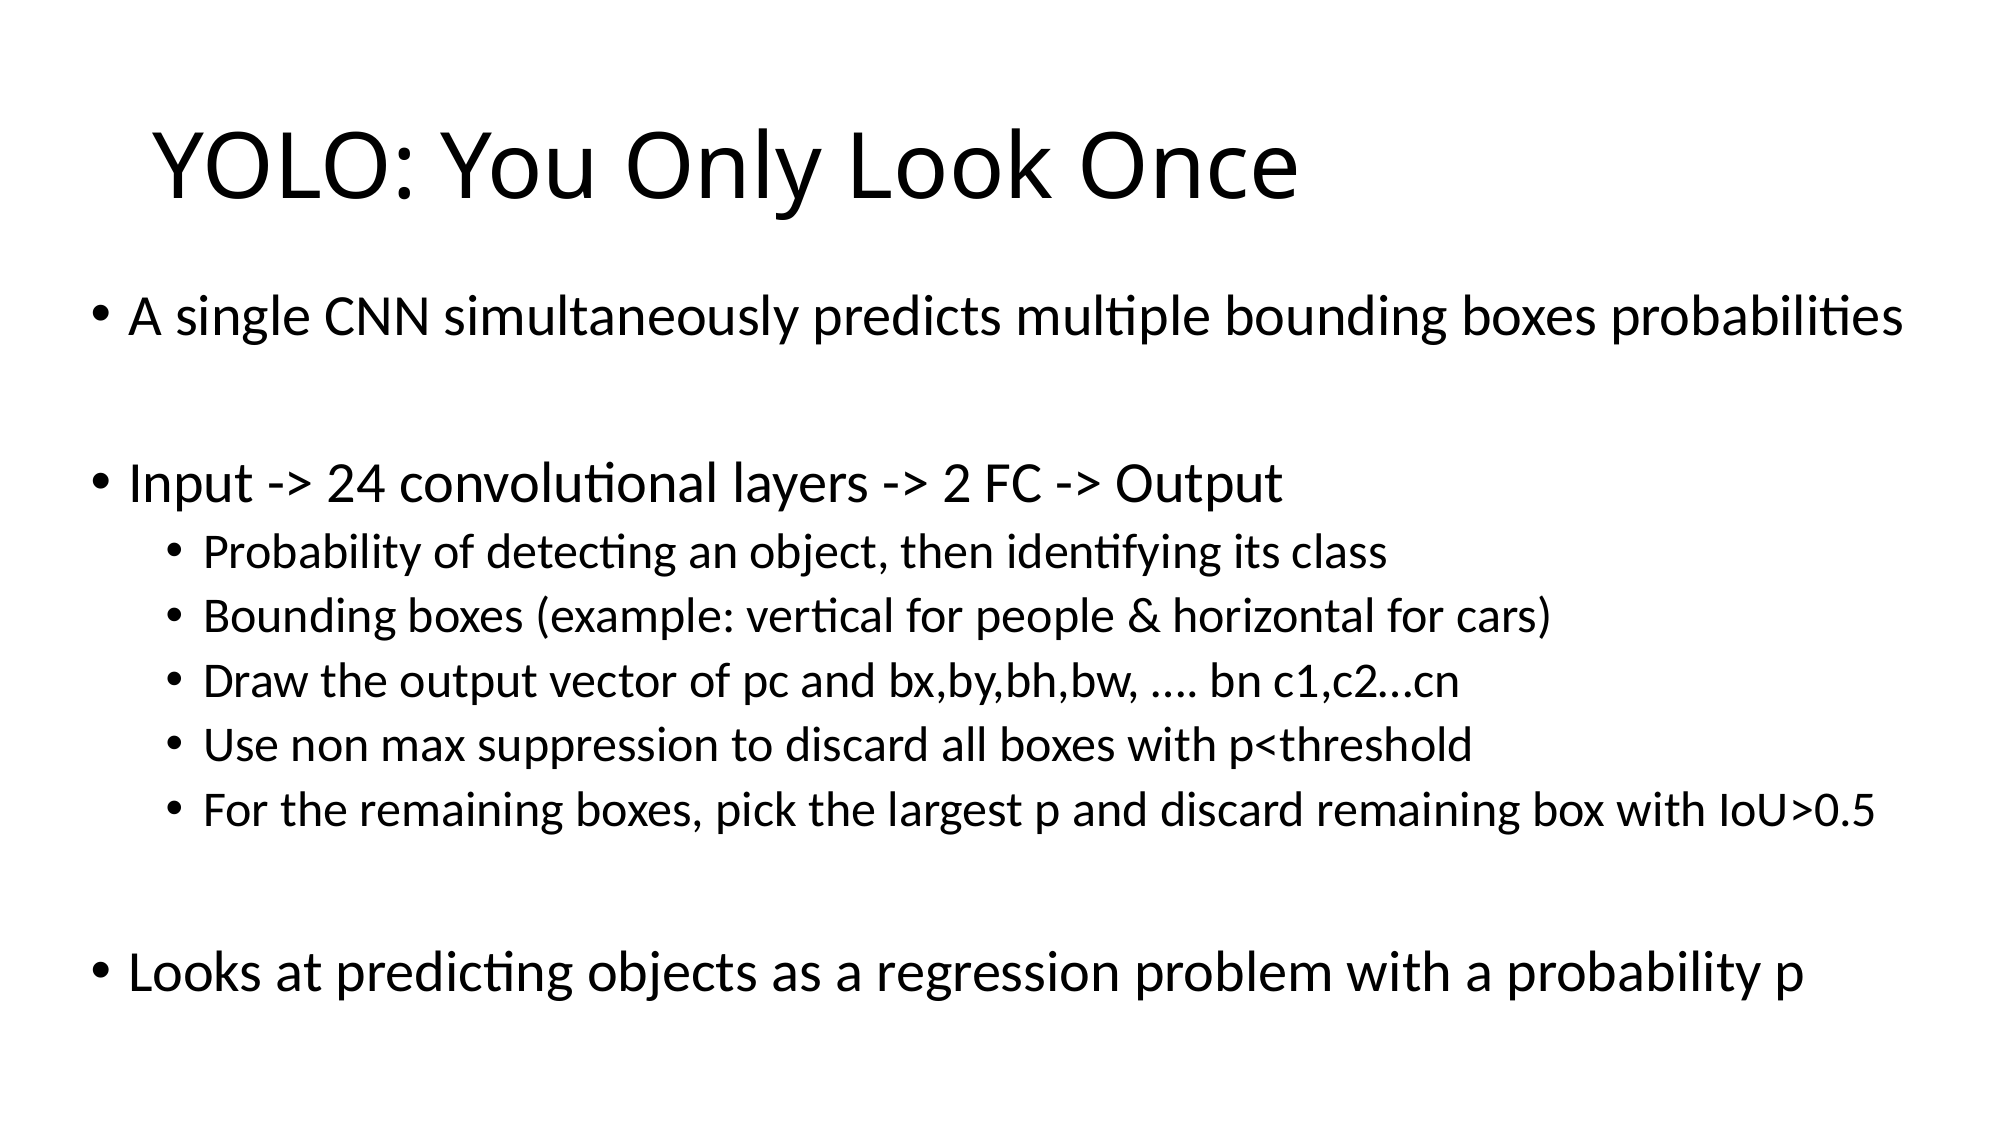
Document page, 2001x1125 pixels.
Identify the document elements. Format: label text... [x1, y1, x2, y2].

title YOLO: You Only Look Once [137, 59, 1863, 277]
list A single CNN simultaneously predicts multiple bounding boxes probabilities Input -> 24 convolutional layers -> 2 FC -> Output Probability of detecting an object, then identifying its class Bounding boxes (example: vertical for people & horizontal for cars) Draw the output vector of pc and bx,by,bh,bw, …. bn c1,c2…cn Use non max suppression to discard all boxes with p<threshold For the remaining boxes, pick the largest p and discard remaining box with IoU>0.5 Looks at predicting objects as a regression problem with a probability p [75, 277, 1975, 1066]
